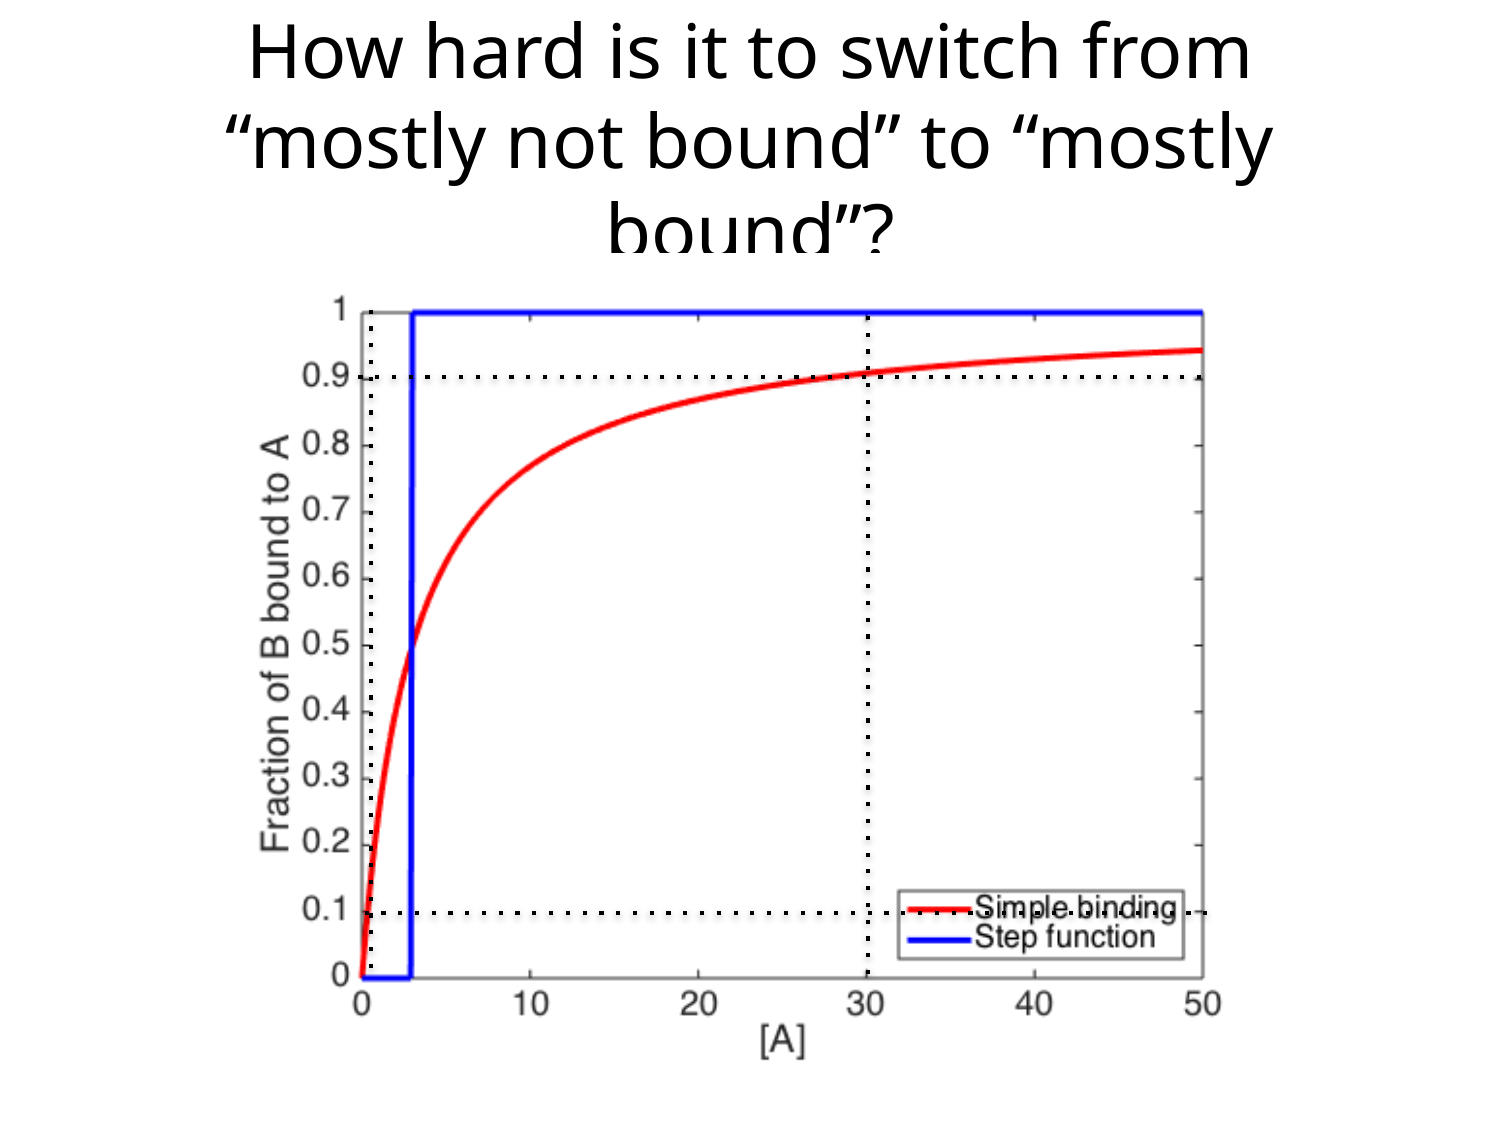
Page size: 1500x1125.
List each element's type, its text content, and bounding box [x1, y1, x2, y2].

picture [221, 253, 1306, 1068]
title How hard is it to switch from “mostly not bound” to “mostly bound”? [75, 45, 1425, 233]
